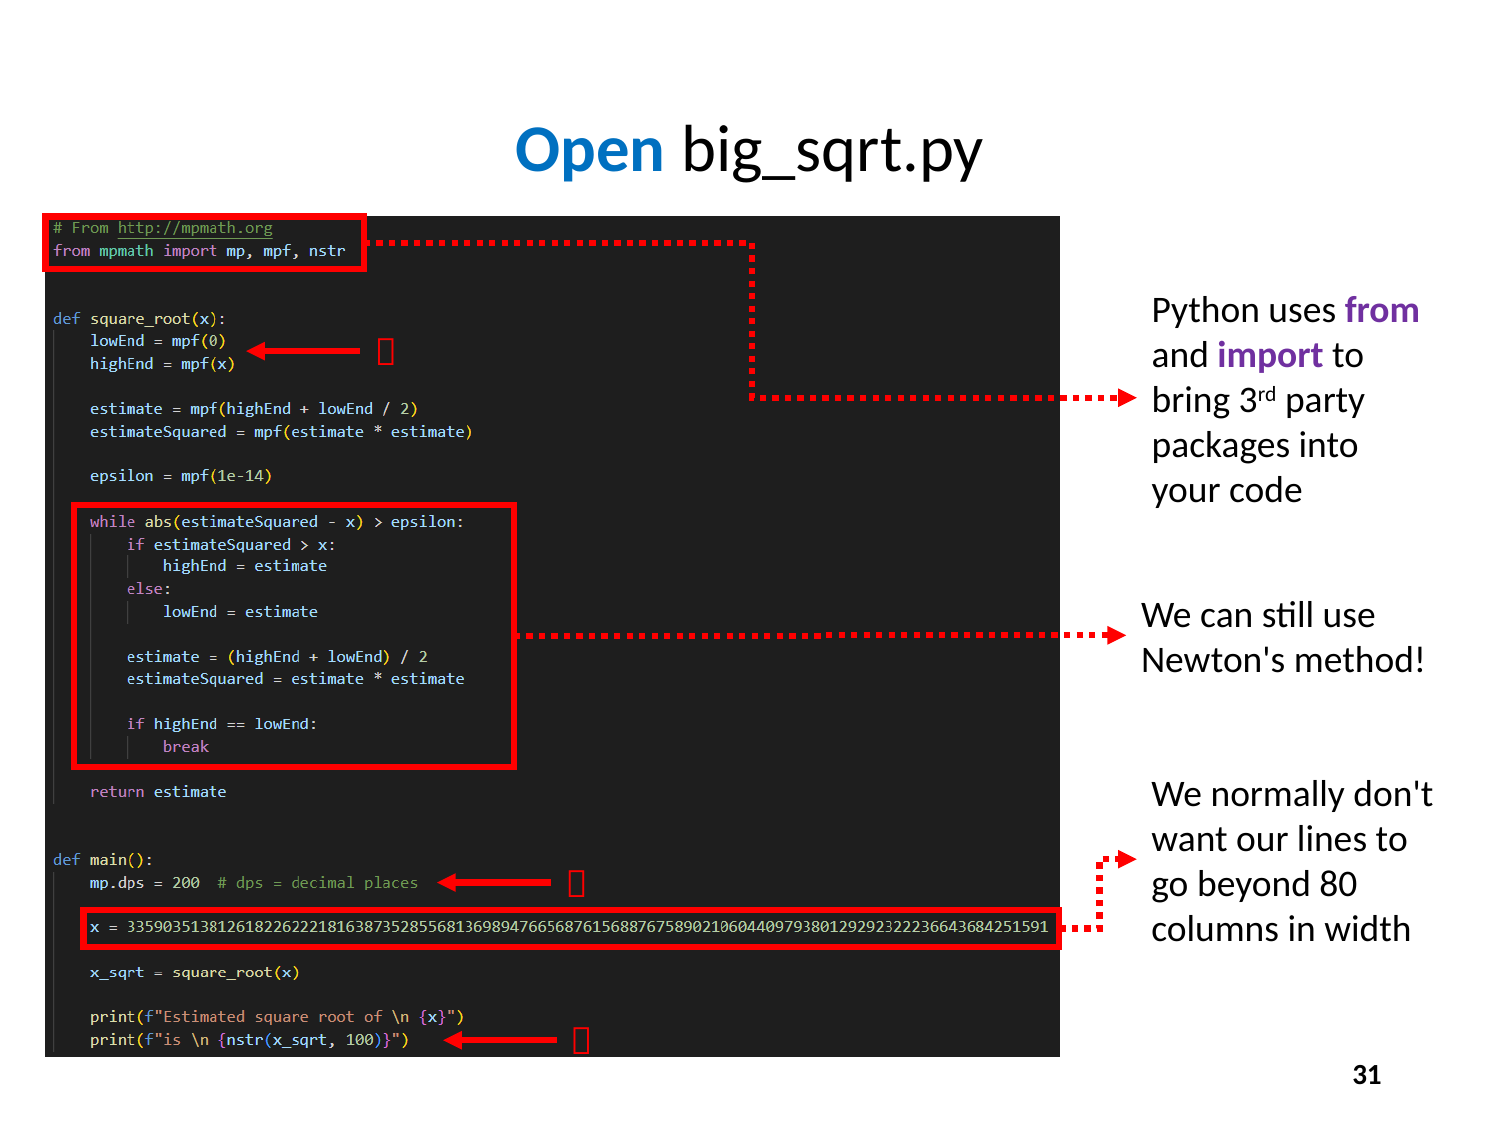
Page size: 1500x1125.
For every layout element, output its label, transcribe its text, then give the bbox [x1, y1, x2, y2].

text_box We normally don't want our lines to go beyond 80 columns in width [1136, 761, 1454, 957]
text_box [436, 852, 614, 913]
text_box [246, 320, 423, 382]
picture [45, 216, 1060, 1057]
slide_number 31 [1059, 1042, 1397, 1103]
text_box We can still use Newton's method! [1126, 582, 1455, 688]
text_box Python uses from and import to bring 3rd party packages into your code [1136, 277, 1442, 518]
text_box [363, 242, 1137, 400]
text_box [1059, 860, 1137, 929]
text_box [442, 1009, 619, 1071]
title Open big_sqrt.py [103, 59, 1397, 241]
